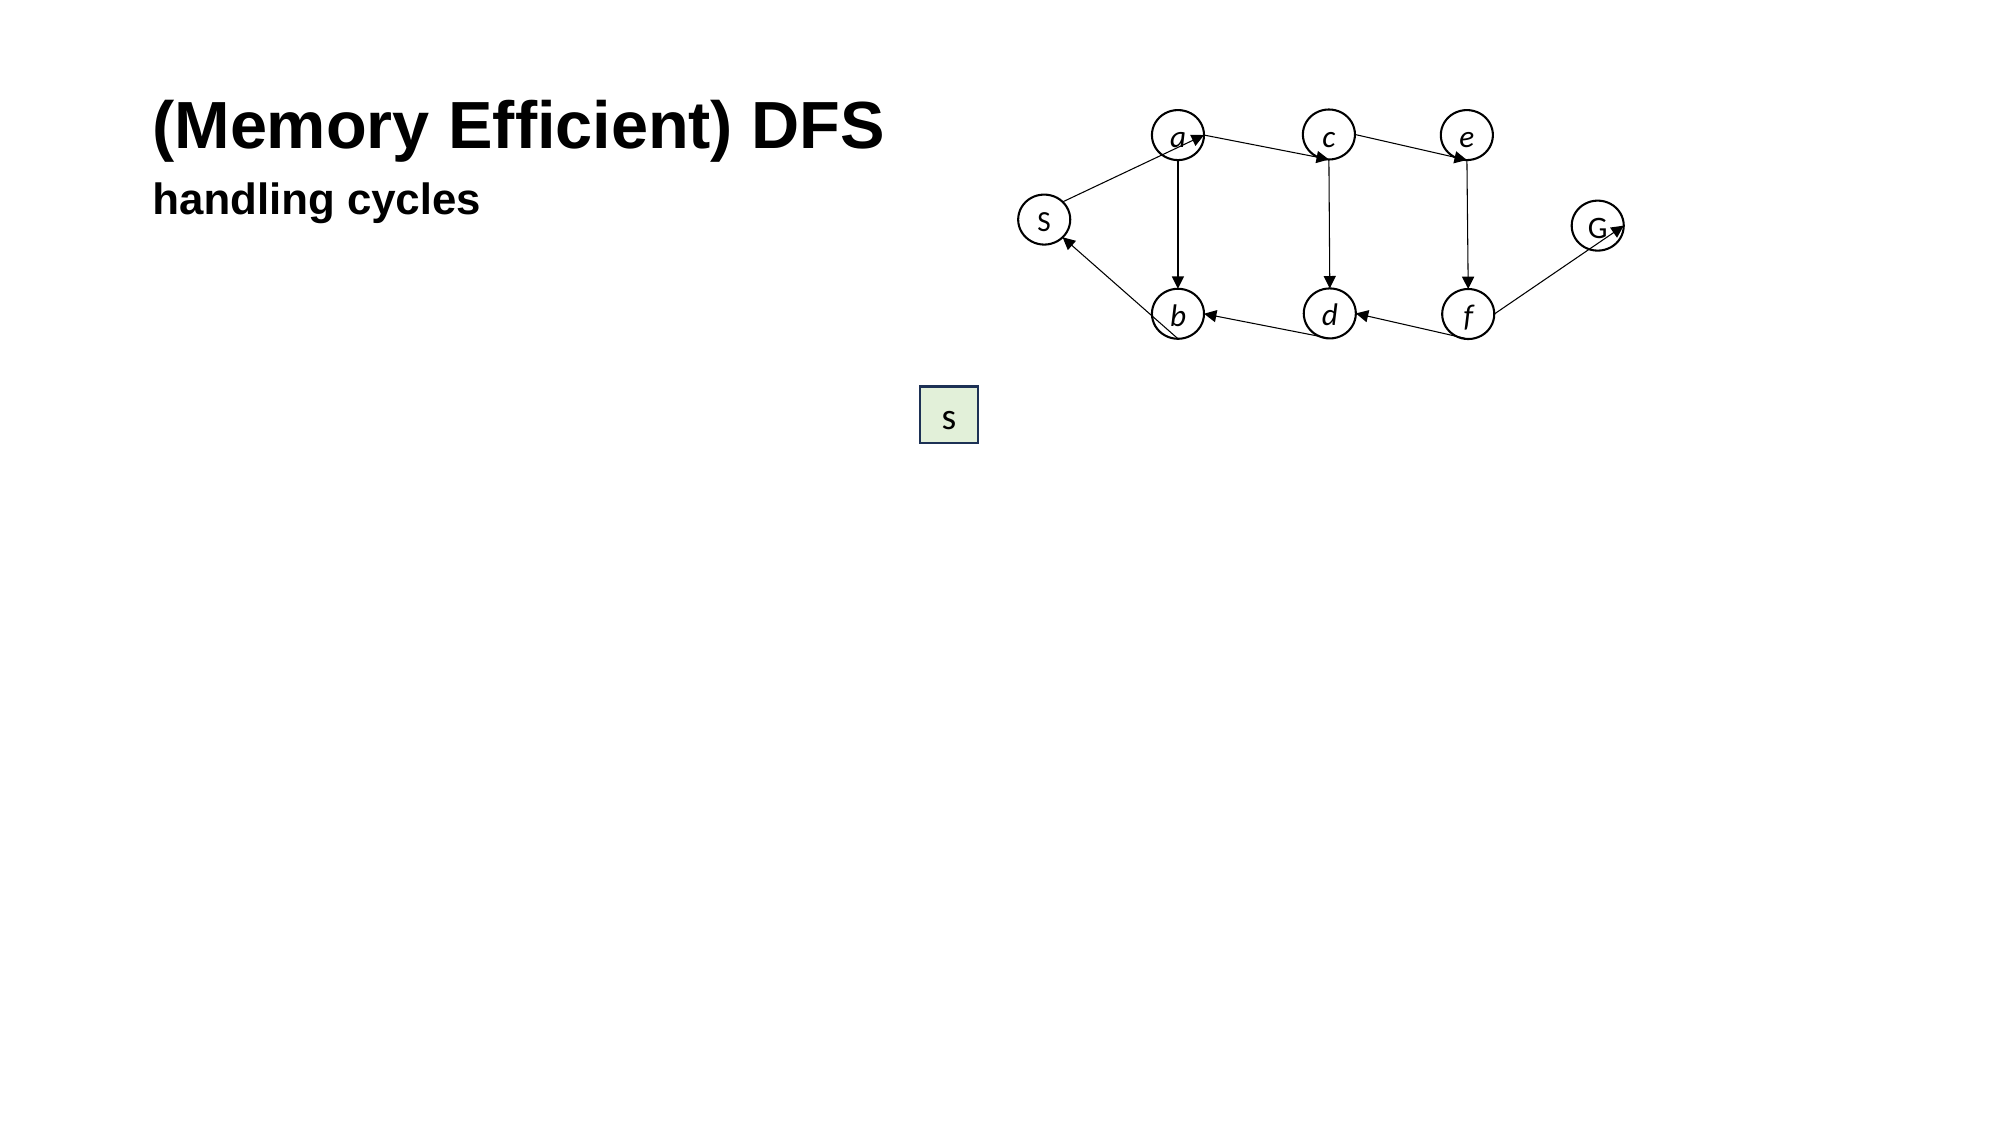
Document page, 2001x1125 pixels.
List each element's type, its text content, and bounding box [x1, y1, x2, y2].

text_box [1018, 109, 1624, 340]
text_box handling cycles [137, 162, 624, 238]
text_box s [919, 385, 979, 444]
title (Memory Efficient) DFS [137, 59, 1863, 194]
